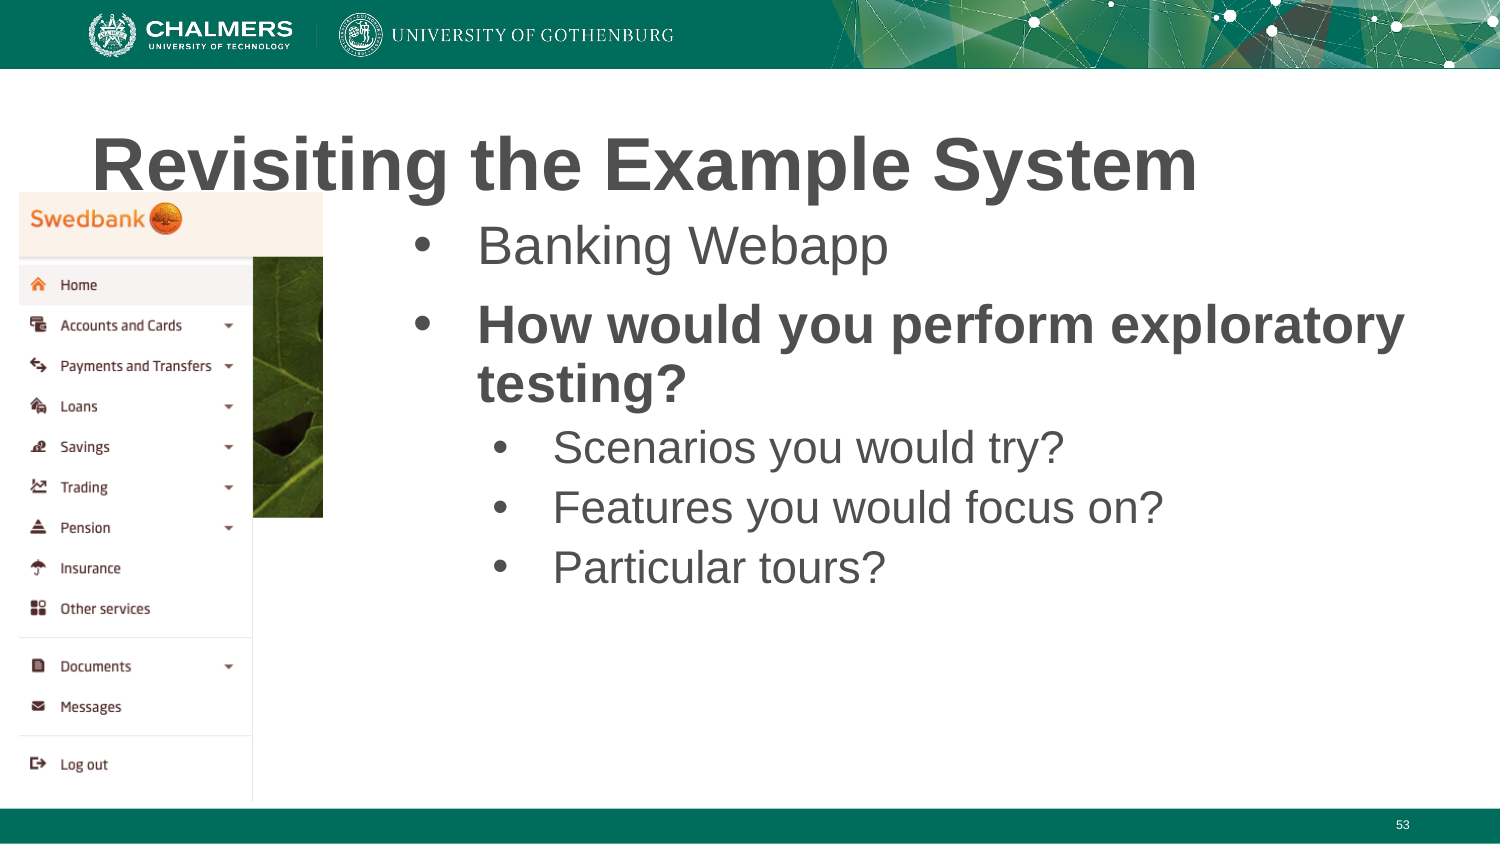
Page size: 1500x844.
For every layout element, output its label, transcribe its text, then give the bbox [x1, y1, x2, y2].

list Banking Webapp How would you perform exploratory testing? Scenarios you would try? Features you would focus on? Particular tours? [387, 210, 1425, 782]
title Revisiting the Example System [76, 100, 1425, 211]
picture [19, 191, 323, 802]
picture [64, 0, 696, 85]
slide_number ‹#› [1074, 809, 1425, 844]
picture [759, 0, 1500, 68]
